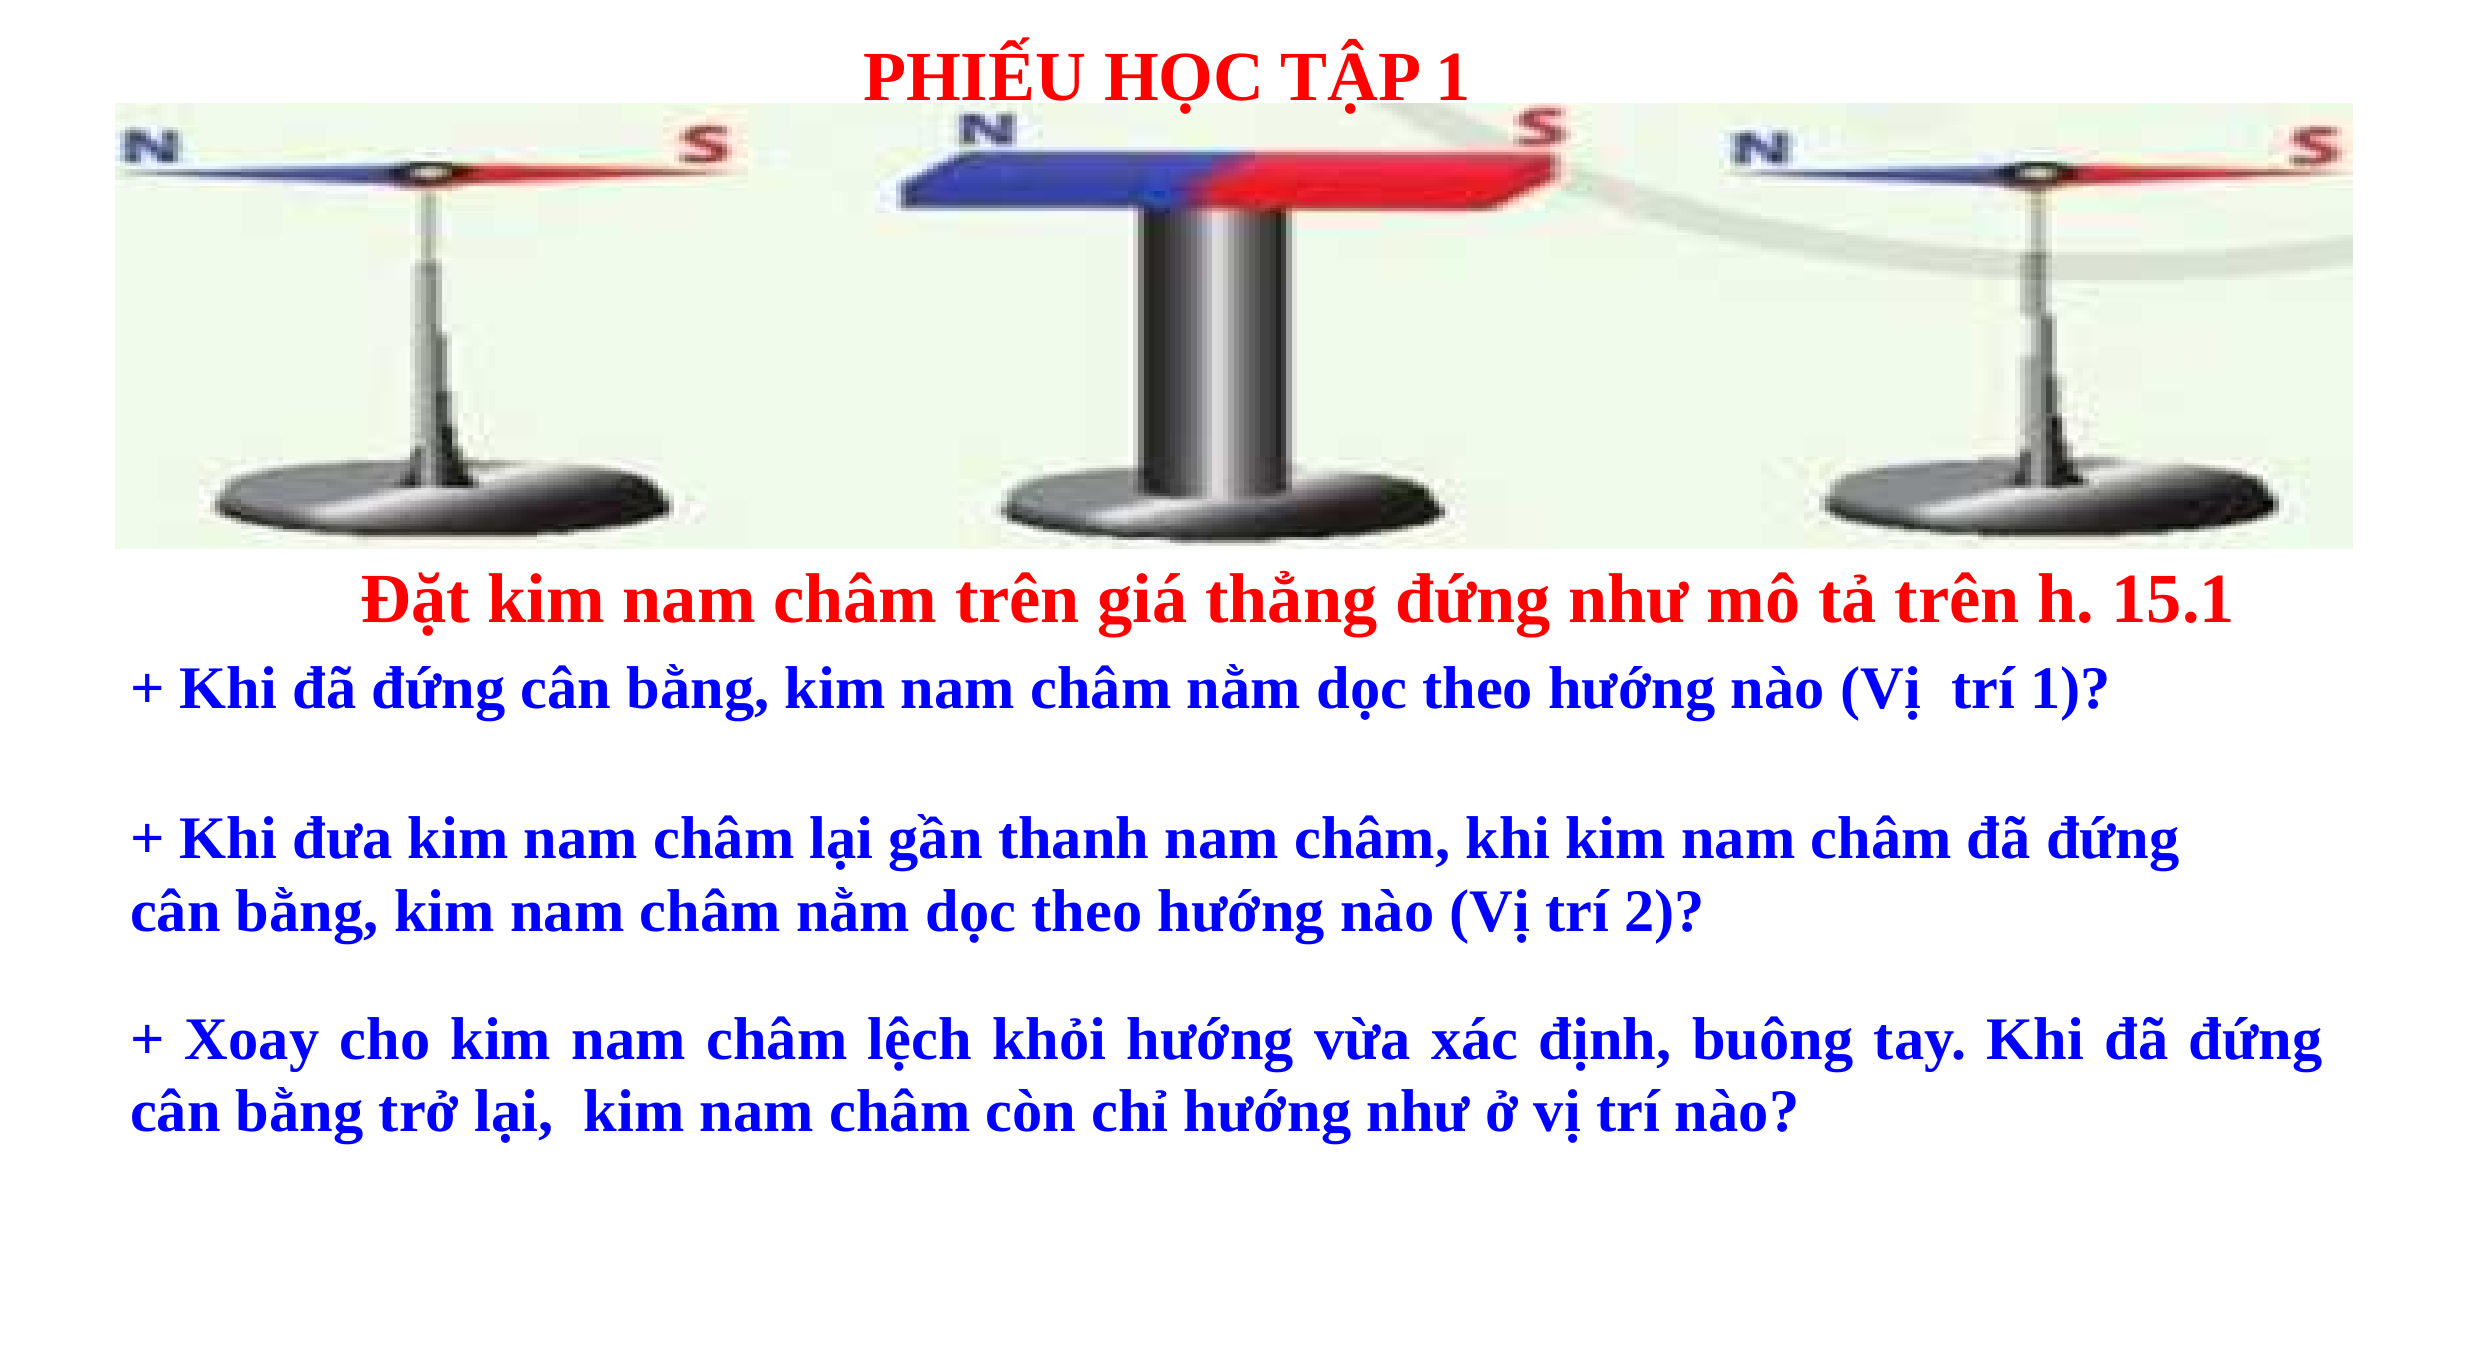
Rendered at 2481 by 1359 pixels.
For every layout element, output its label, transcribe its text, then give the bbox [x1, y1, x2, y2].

text_box + Khi đưa kim nam châm lại gần thanh nam châm, khi kim nam châm đã đứng cân bằng, kim nam châm nằm dọc theo hướng nào (Vị trí 2)? [115, 790, 2303, 951]
picture [115, 103, 2354, 549]
text_box + Xoay cho kim nam châm lệch khỏi hướng vừa xác định, buông tay. Khi đã đứng cân bằng trở lại, kim nam châm còn chỉ hướng như ở vị trí nào? [115, 991, 2341, 1152]
text_box PHIẾU HỌC TẬP 1 [120, 22, 2196, 101]
text_box Đặt kim nam châm trên giá thẳng đứng như mô tả trên h. 15.1 [327, 544, 2403, 644]
text_box + Khi đã đứng cân bằng, kim nam châm nằm dọc theo hướng nào (Vị trí 1)? [115, 640, 2328, 728]
